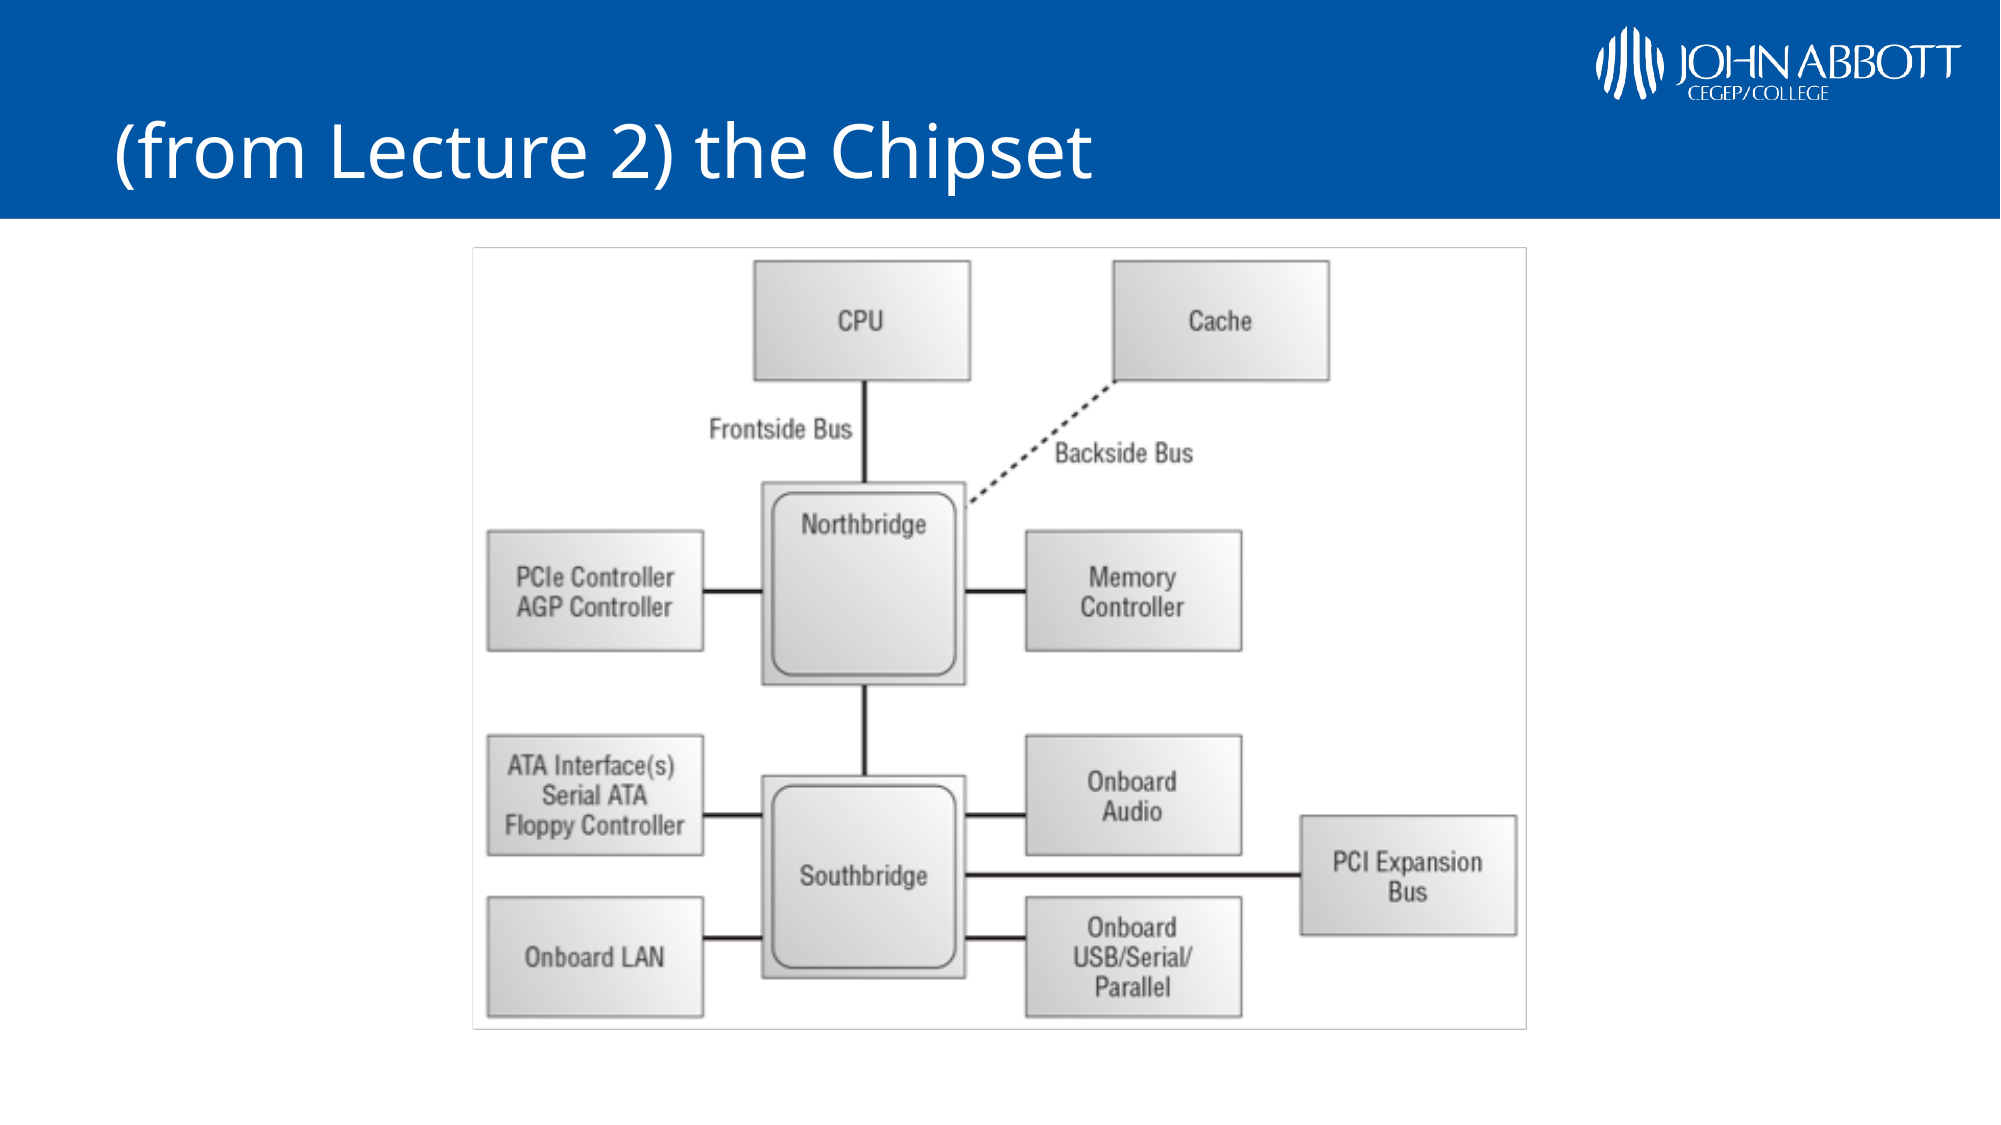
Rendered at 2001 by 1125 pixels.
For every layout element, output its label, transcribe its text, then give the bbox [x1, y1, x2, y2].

picture [1863, 26, 1962, 100]
picture [471, 245, 1529, 1032]
title (from Lecture 2) the Chipset [99, 0, 1863, 202]
